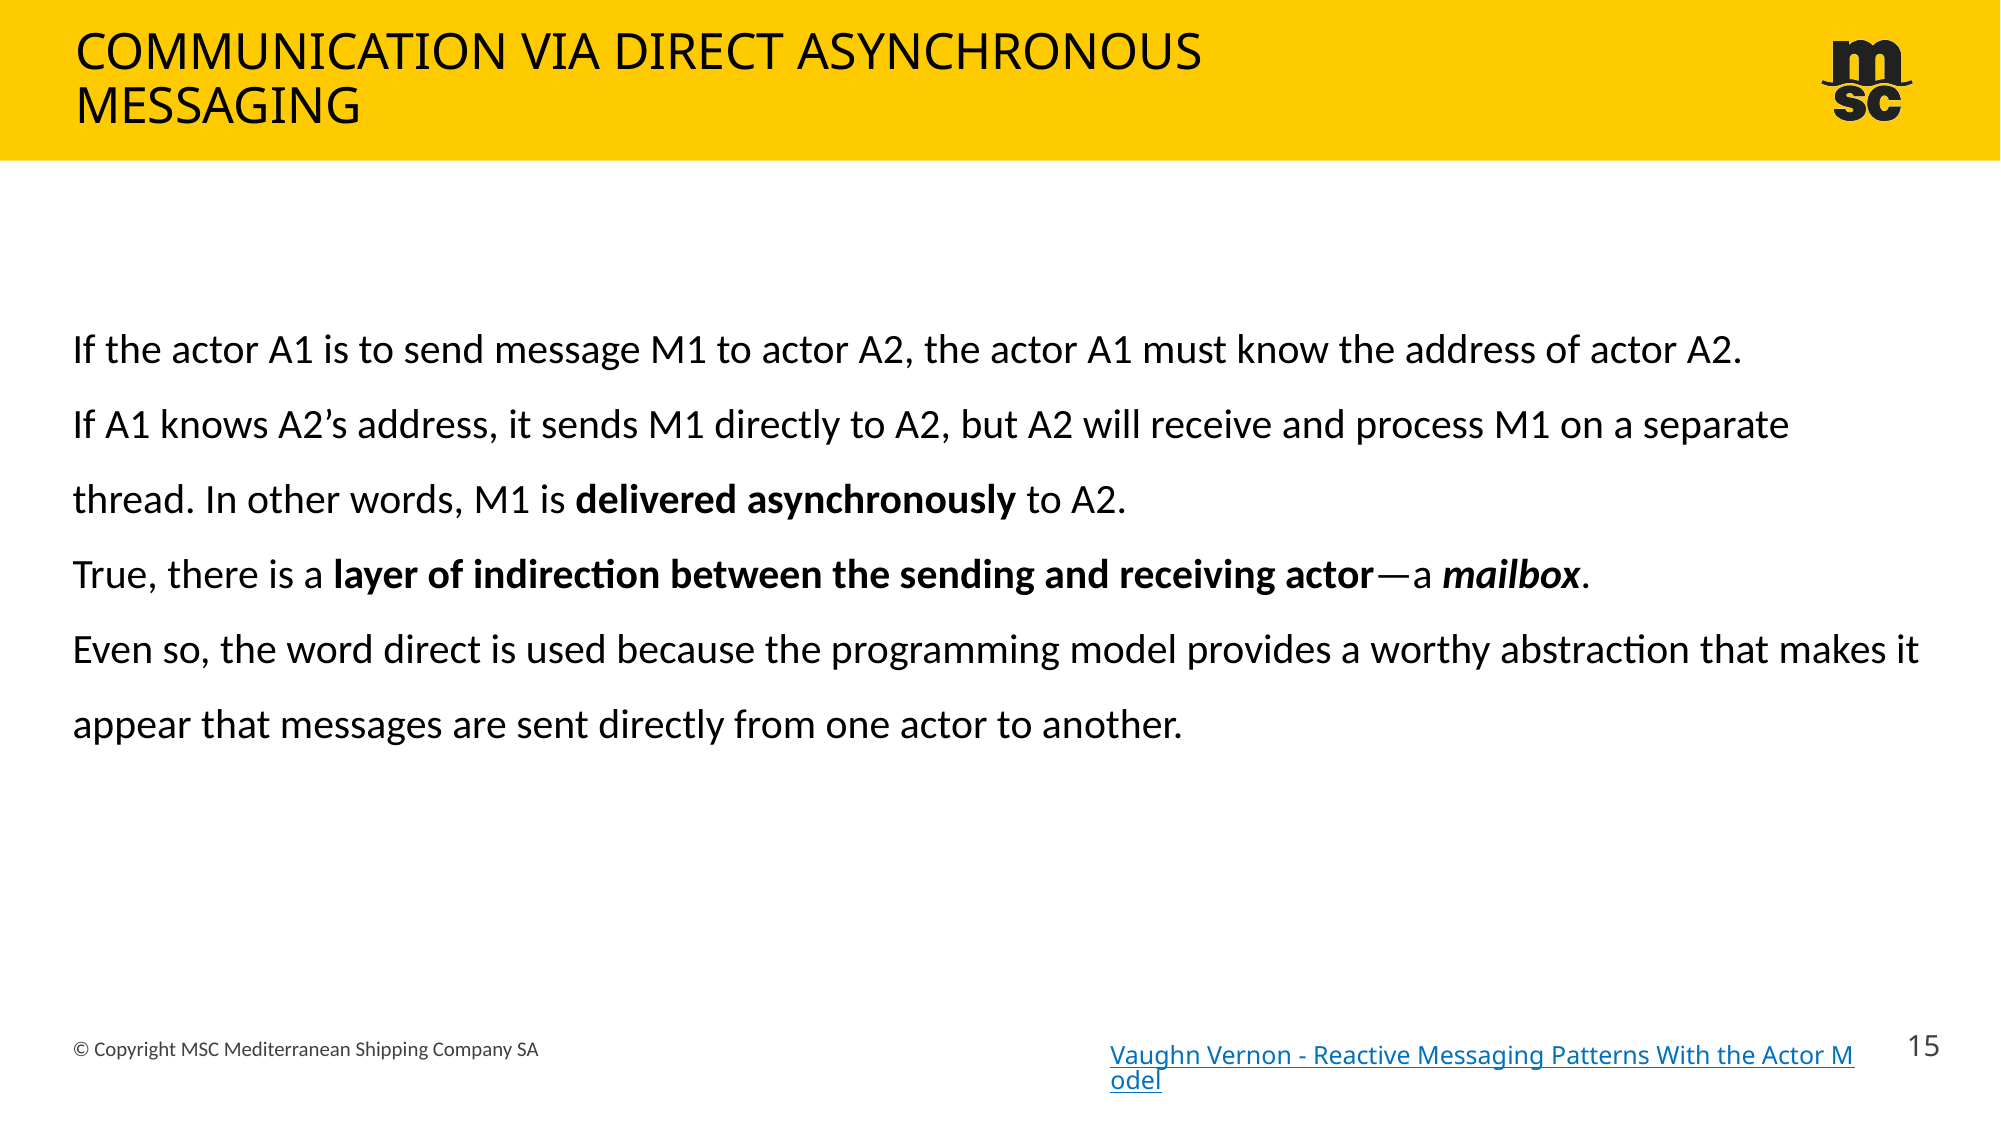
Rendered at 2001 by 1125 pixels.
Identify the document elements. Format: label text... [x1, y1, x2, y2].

title Communication via direct asynchronous messaging [75, 6, 1474, 155]
text_box If the actor A1 is to send message M1 to actor A2, the actor A1 must know the address of actor A2. If A1 knows A2’s address, it sends M1 directly to A2, but A2 will receive and process M1 on a separate thread. In other words, M1 is delivered asynchronously to A2. True, there is a layer of indirection between the sending and receiving actor—a mailbox. Even so, the word direct is used because the programming model provides a worthy abstraction that makes it appear that messages are sent directly from one actor to another. [57, 289, 1938, 755]
text_box Vaughn Vernon - Reactive Messaging Patterns With the Actor Model [1095, 1032, 1880, 1111]
picture [1797, 5, 1937, 157]
slide_number 15 [1879, 1019, 1956, 1070]
footer © Copyright MSC Mediterranean Shipping Company SA [57, 1027, 663, 1079]
